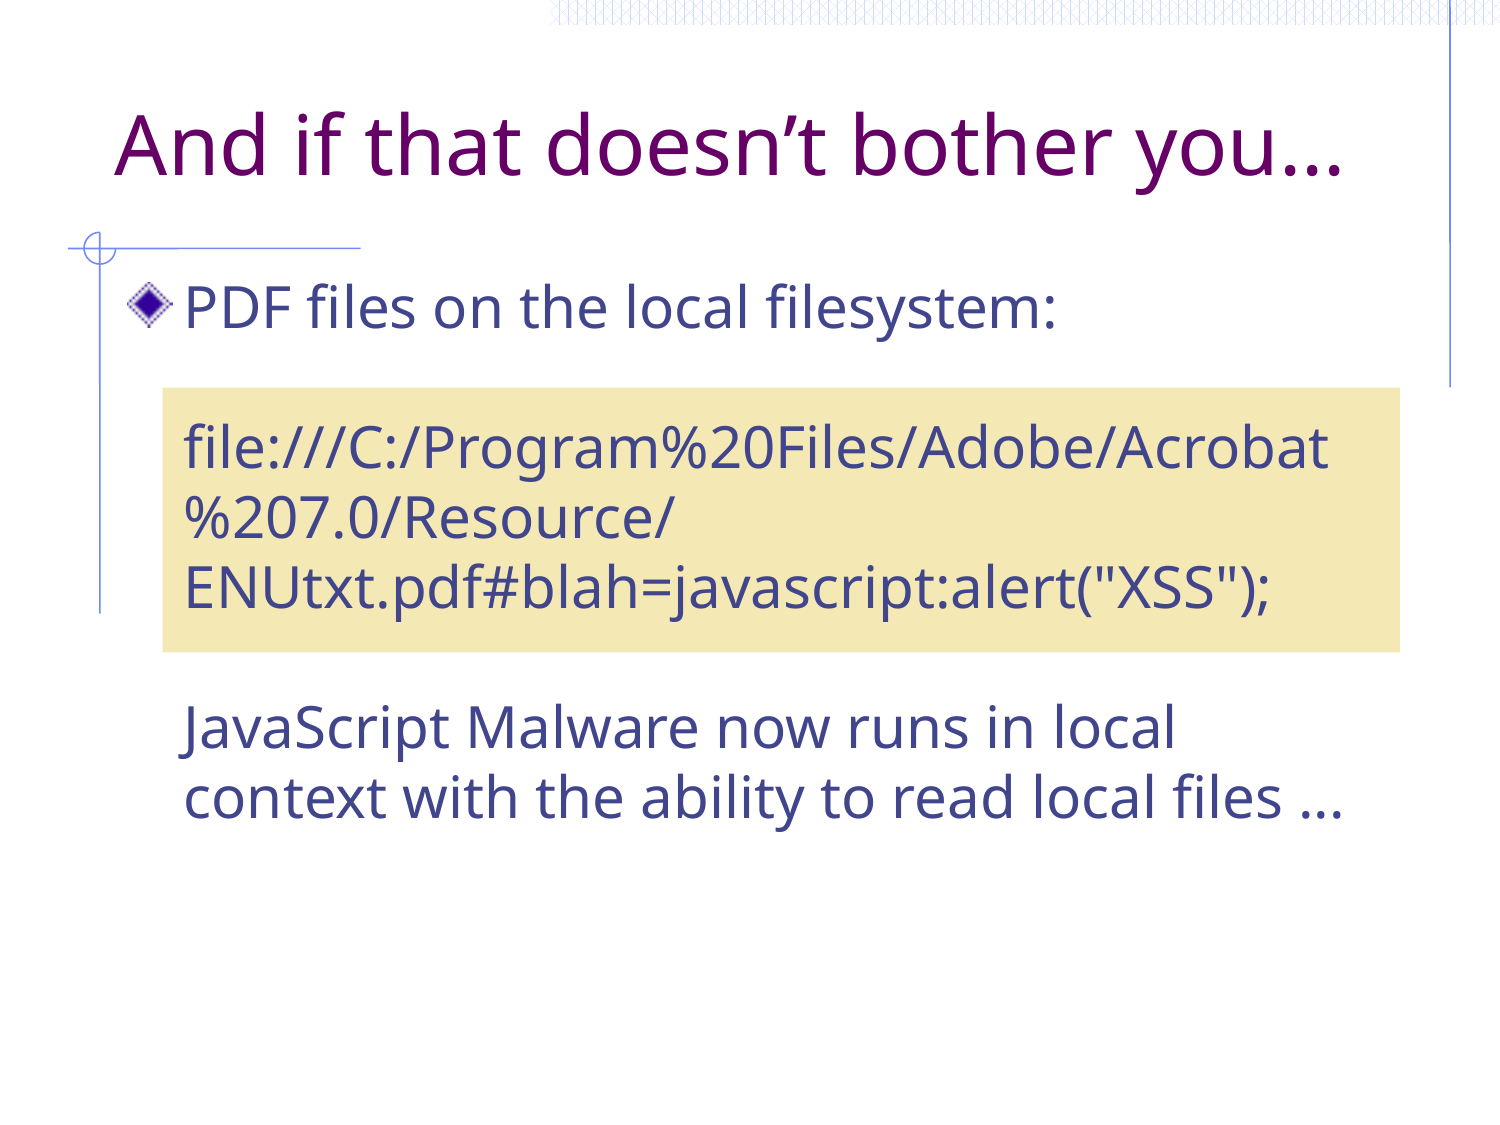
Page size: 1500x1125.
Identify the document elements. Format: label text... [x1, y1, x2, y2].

list PDF files on the local filesystem: file:///C:/Program%20Files/Adobe/Acrobat%207.0/Resource/ENUtxt.pdf#blah=javascript:alert("XSS"); JavaScript Malware now runs in local context with the ability to read local files ... [112, 262, 1388, 1026]
title And if that doesn’t bother you... [99, 49, 1376, 201]
text_box [1388, 387, 1400, 653]
picture [127, 282, 173, 328]
